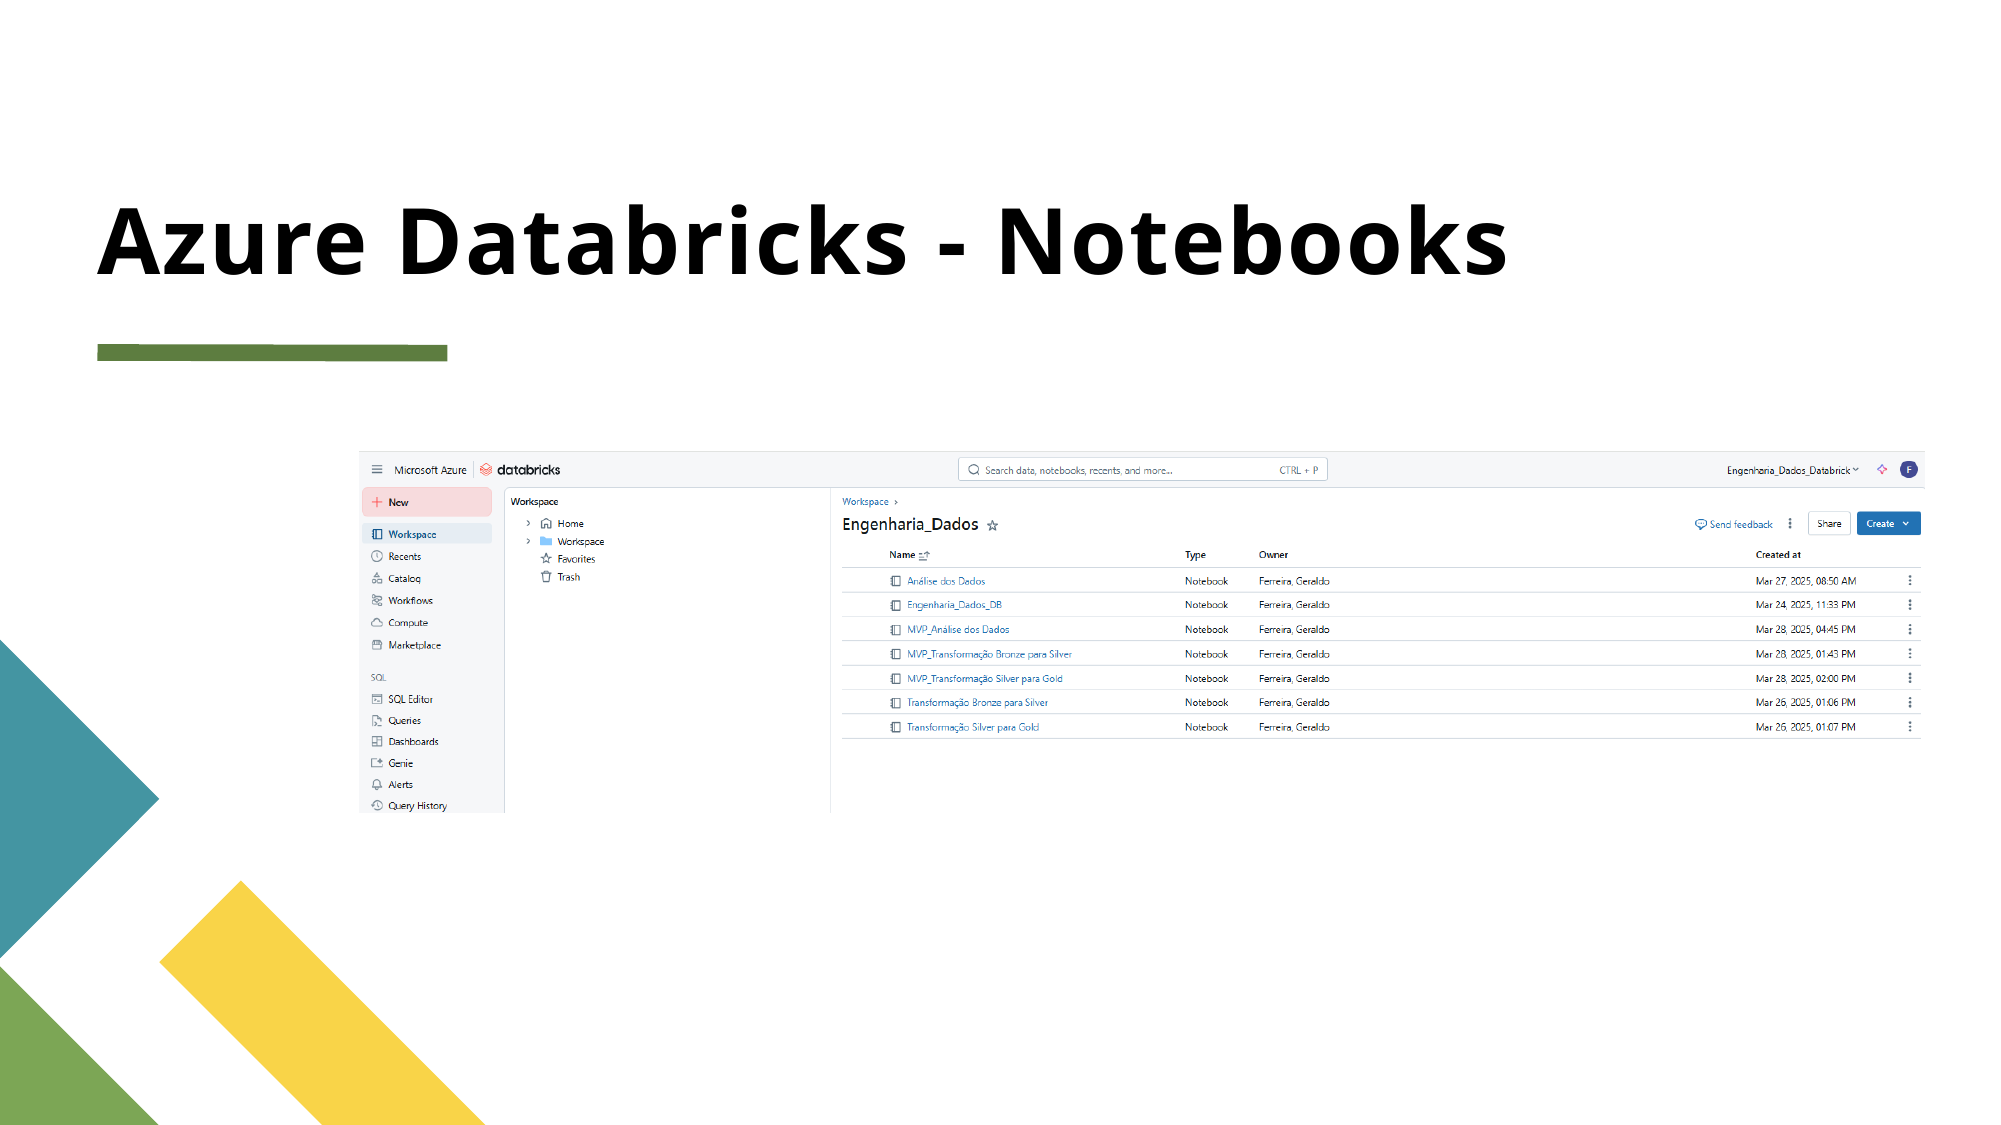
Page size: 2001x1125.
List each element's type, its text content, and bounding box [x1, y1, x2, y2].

picture [359, 448, 1925, 813]
title Azure Databricks - Notebooks [97, 16, 1882, 293]
